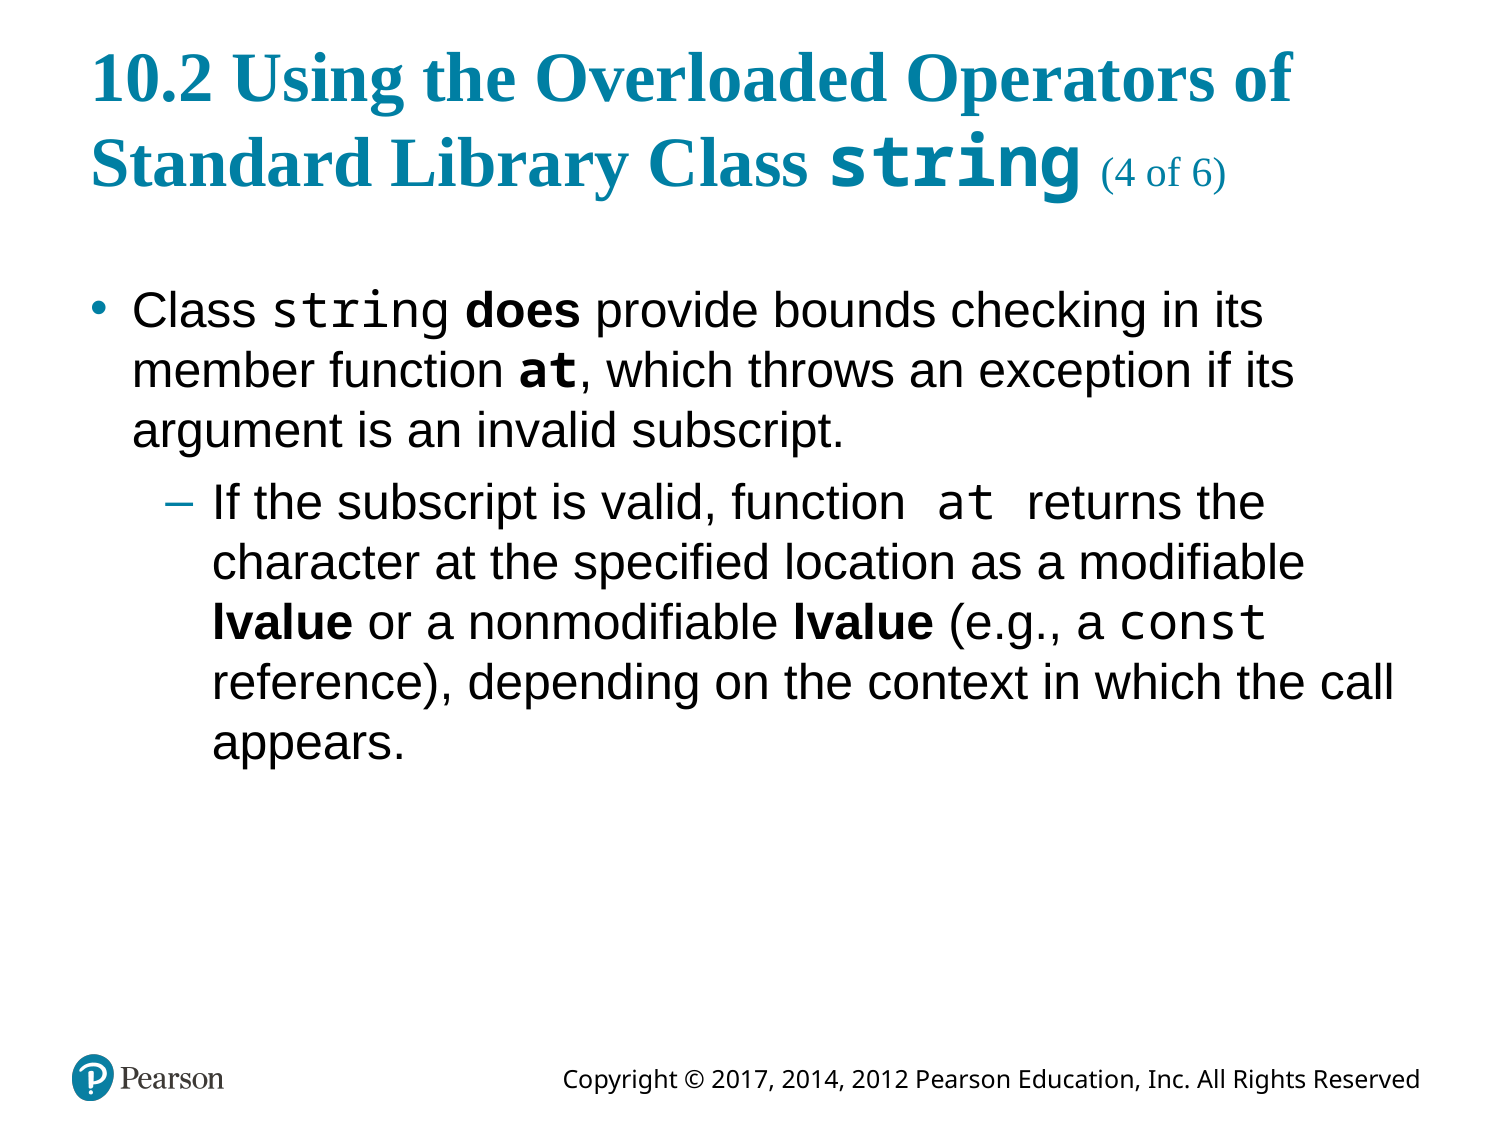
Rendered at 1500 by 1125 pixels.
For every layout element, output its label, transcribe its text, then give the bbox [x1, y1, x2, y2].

picture [72, 1087, 83, 1101]
picture [80, 1063, 106, 1088]
picture [72, 1054, 88, 1070]
picture [98, 1054, 224, 1101]
title 10.2 Using the Overloaded Operators of Standard Library Class string (4 of 6) [75, 35, 1425, 216]
list Class string does provide bounds checking in its member function at, which throws an exception if its argument is an invalid subscript. If the subscript is valid, function at returns the character at the specified location as a modifiable lvalue or a nonmodifiable lvalue (e.g., a const reference), depending on the context in which the call appears. [75, 262, 1425, 1005]
